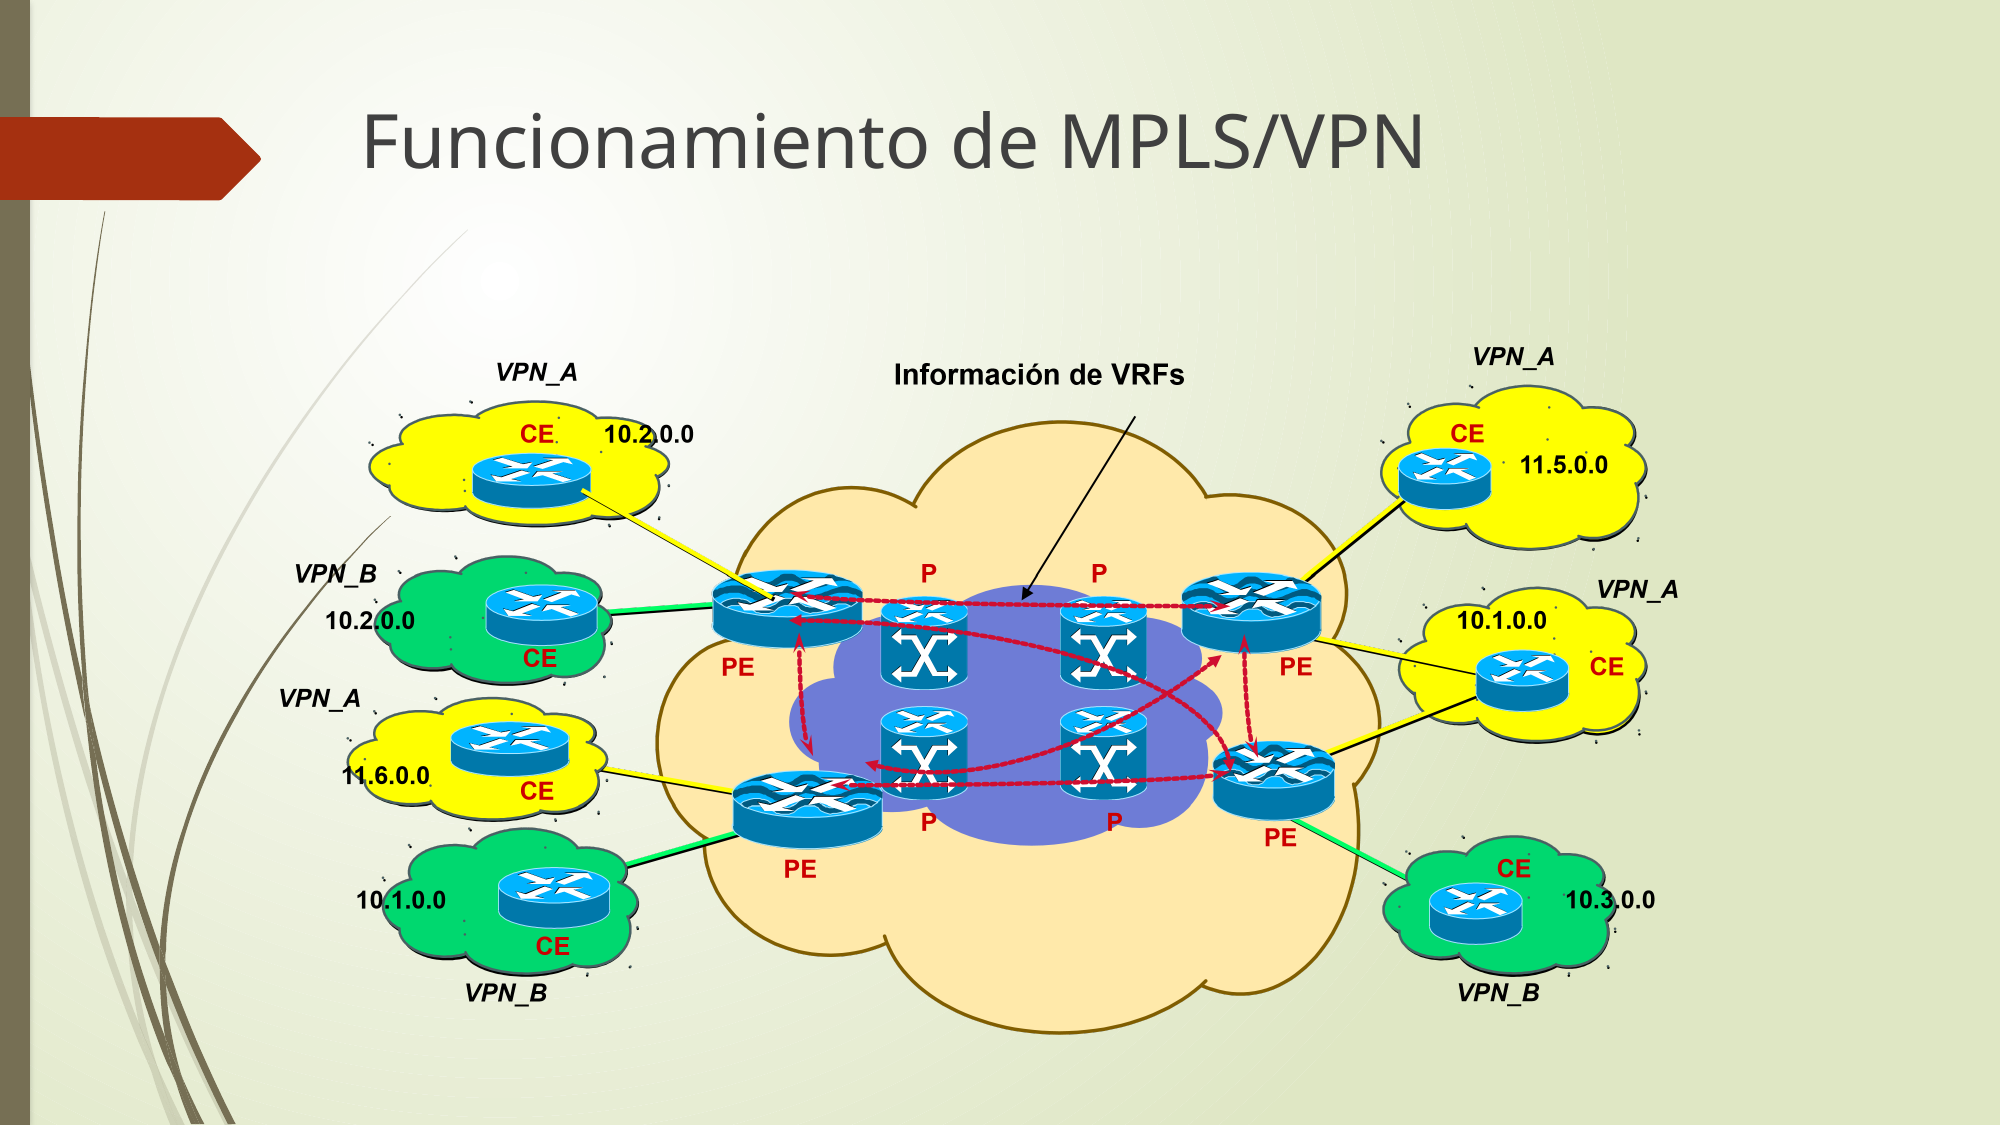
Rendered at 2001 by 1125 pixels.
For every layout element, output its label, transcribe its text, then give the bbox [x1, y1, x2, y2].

list Funcionamiento de MPLS/VPN [345, 85, 1678, 217]
picture [279, 346, 1678, 1035]
